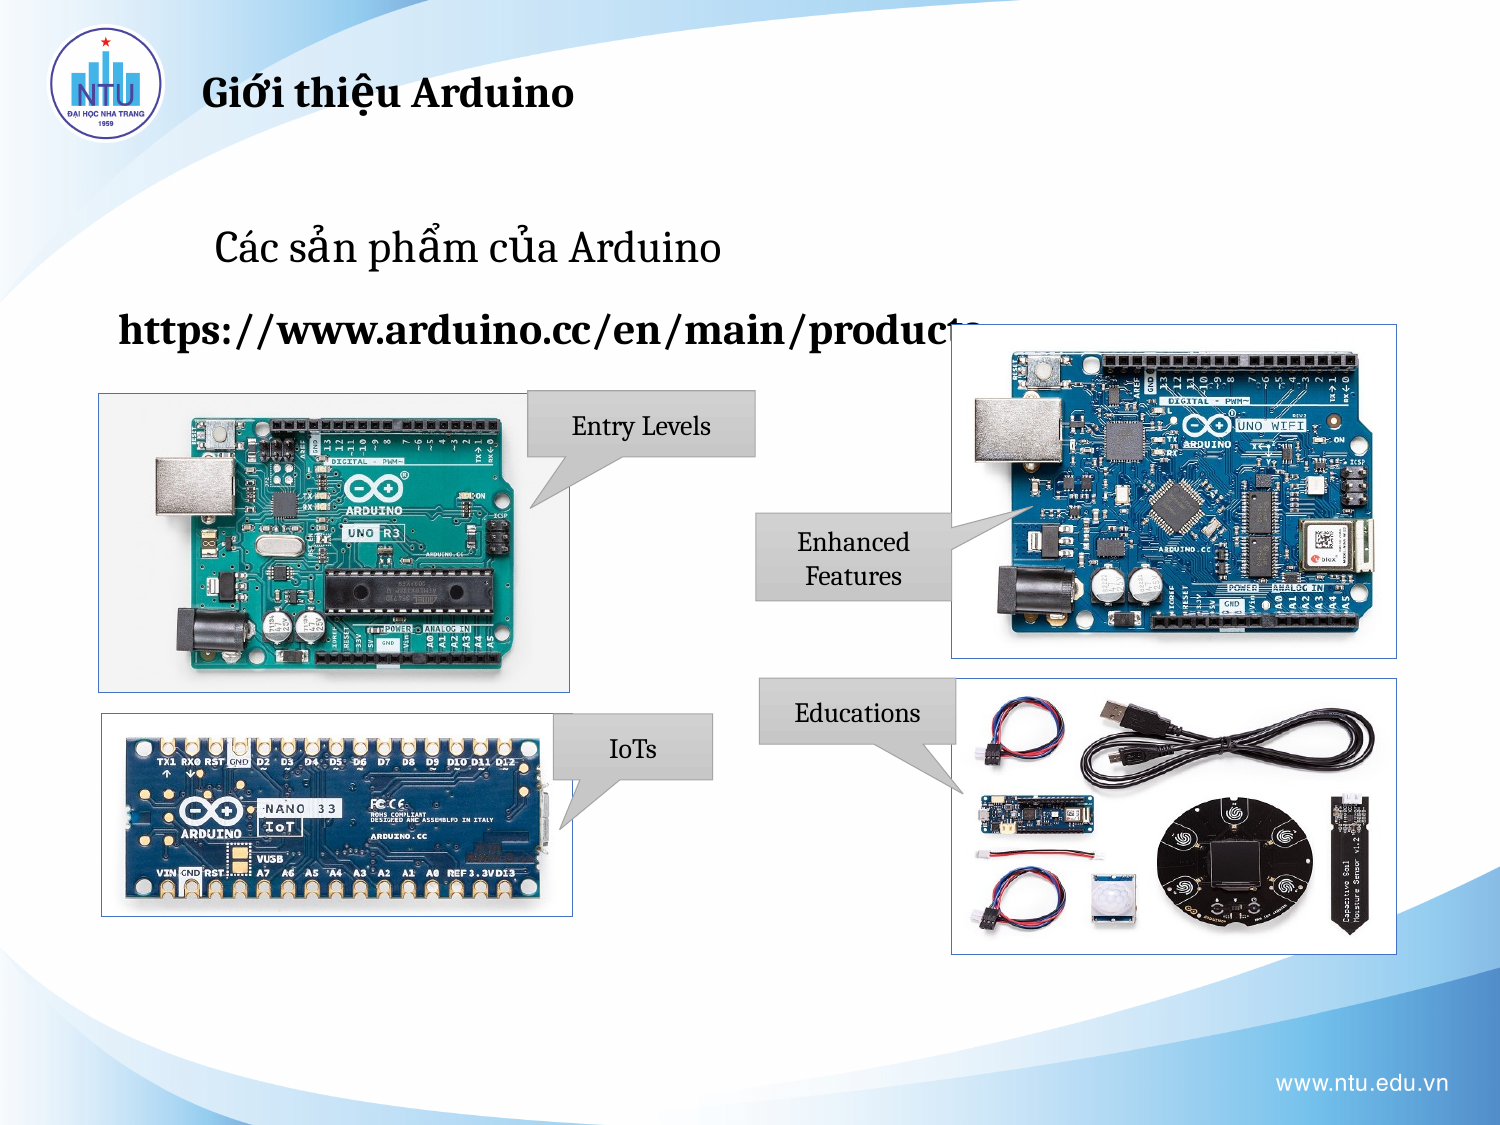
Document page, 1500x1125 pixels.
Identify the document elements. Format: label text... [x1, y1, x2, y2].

list https://www.arduino.cc/en/main/products [103, 299, 1397, 1014]
text_box IoTs [573, 713, 714, 820]
title Các sản phẩm của Arduino [200, 215, 772, 281]
text_box Entry Levels [527, 390, 756, 487]
picture [0, 0, 1500, 1125]
text_box Enhanced Features [755, 512, 951, 602]
text_box Educations [758, 677, 957, 788]
text_box Giới thiệu Arduino [187, 62, 624, 125]
